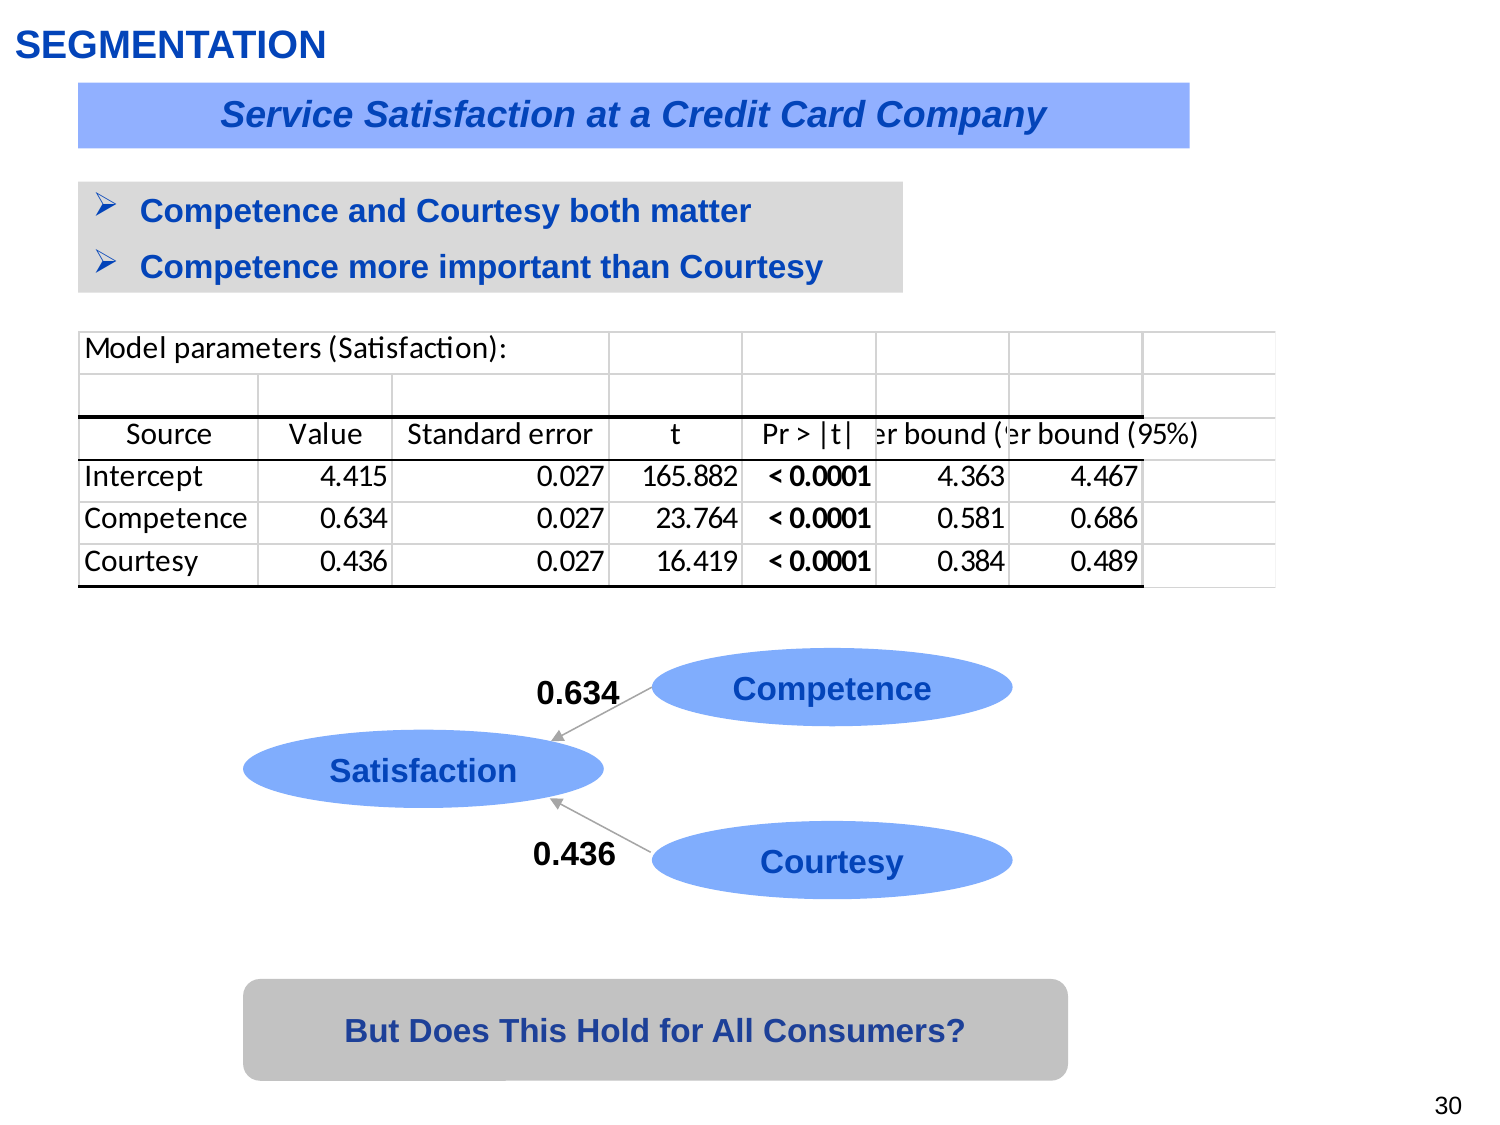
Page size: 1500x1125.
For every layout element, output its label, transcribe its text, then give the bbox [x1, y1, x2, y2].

text_box [243, 978, 1069, 1081]
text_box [549, 797, 651, 853]
text_box Satisfaction [243, 729, 604, 808]
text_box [550, 686, 653, 742]
text_box Service Satisfaction at a Credit Card Company [78, 82, 1190, 149]
text_box 0.634 [516, 664, 640, 719]
slide_number 29 [1149, 1089, 1463, 1121]
title SEGMENTATION [14, 18, 1458, 68]
text_box But Does This Hold for All Consumers? [324, 1002, 987, 1057]
picture [77, 330, 1278, 590]
text_box Competence and Courtesy both matter Competence more important than Courtesy [78, 181, 903, 293]
text_box 0.436 [512, 824, 637, 880]
text_box Competence [652, 647, 1013, 727]
text_box Courtesy [651, 820, 1013, 900]
